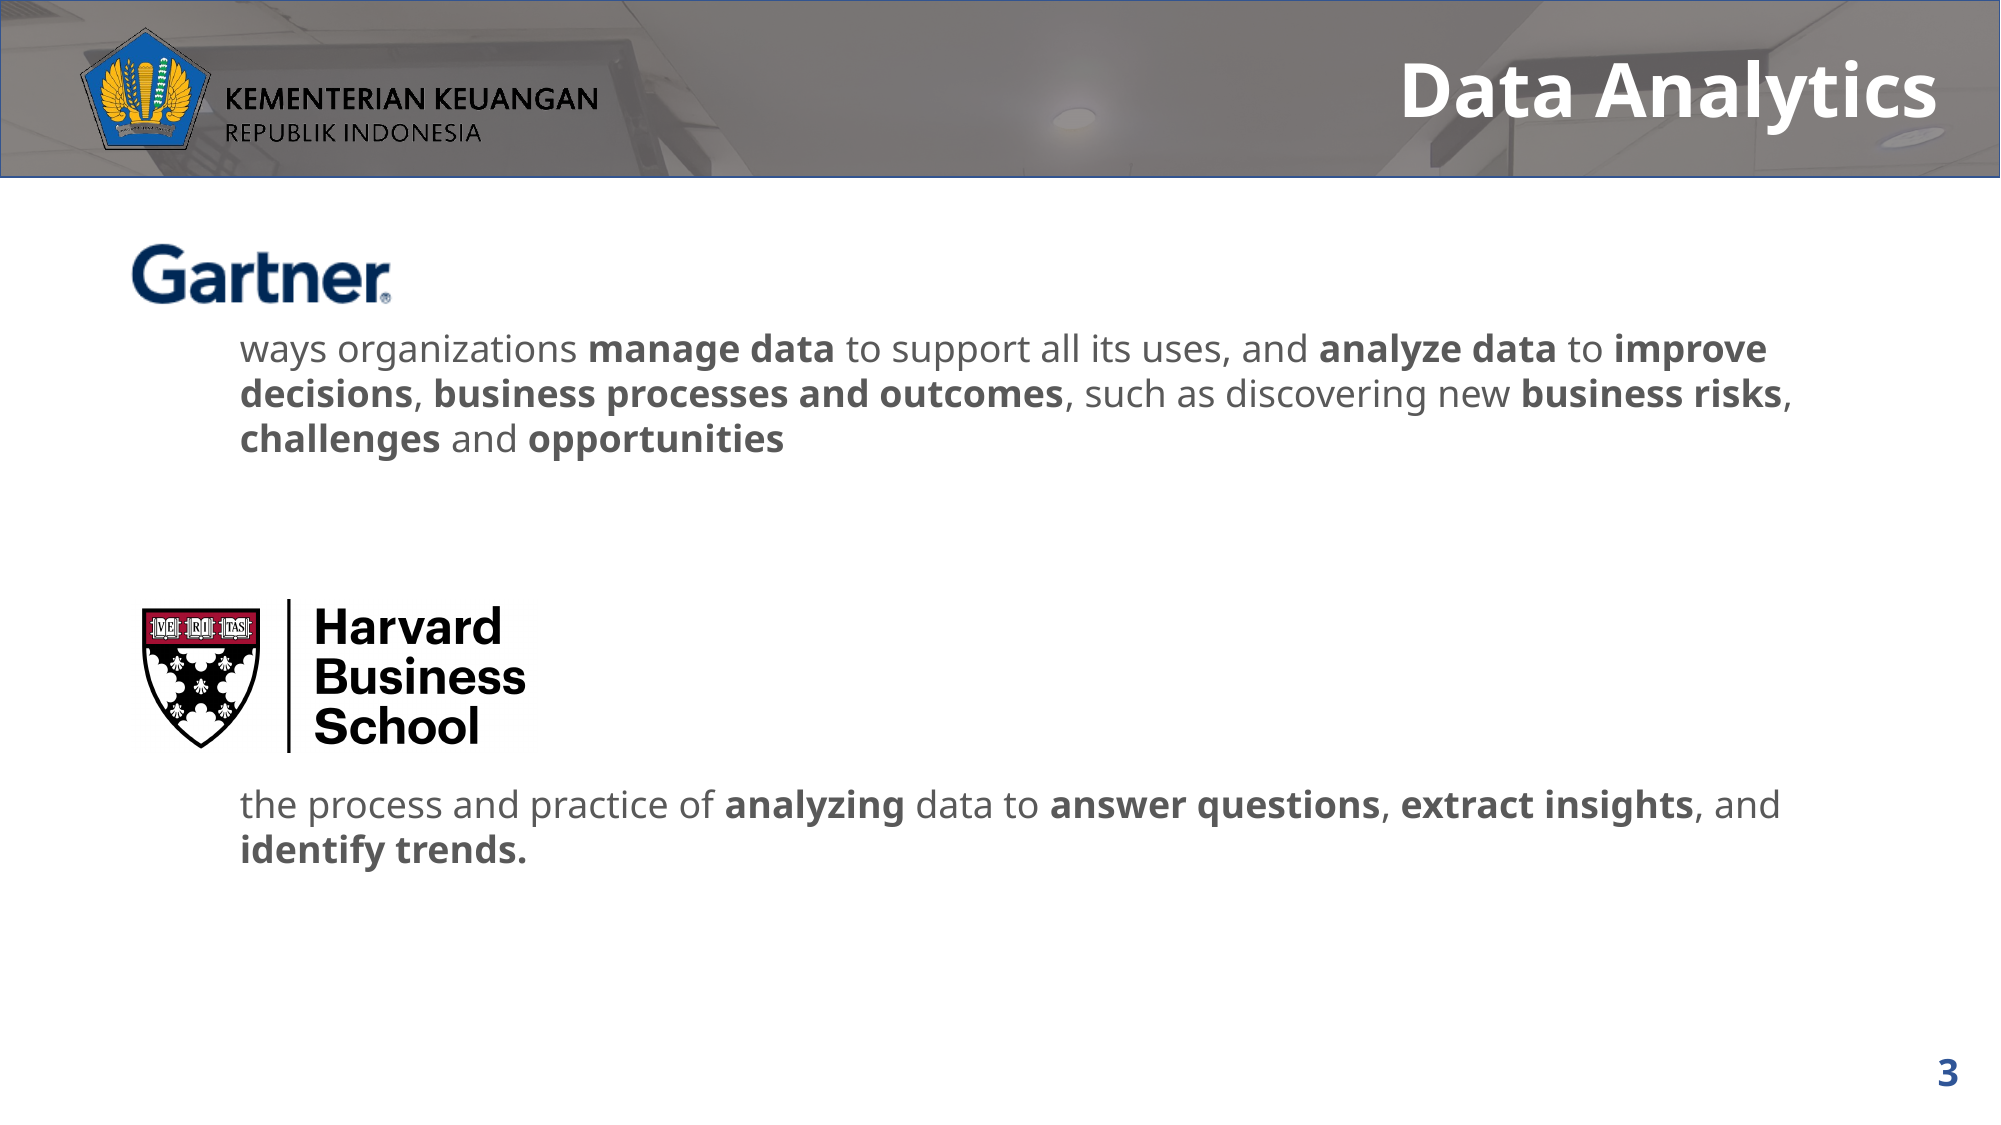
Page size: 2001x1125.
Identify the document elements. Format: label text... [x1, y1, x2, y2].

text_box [131, 599, 1914, 880]
picture [0, 0, 2000, 177]
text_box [98, 229, 1914, 470]
slide_number 3 [1524, 1044, 1975, 1105]
